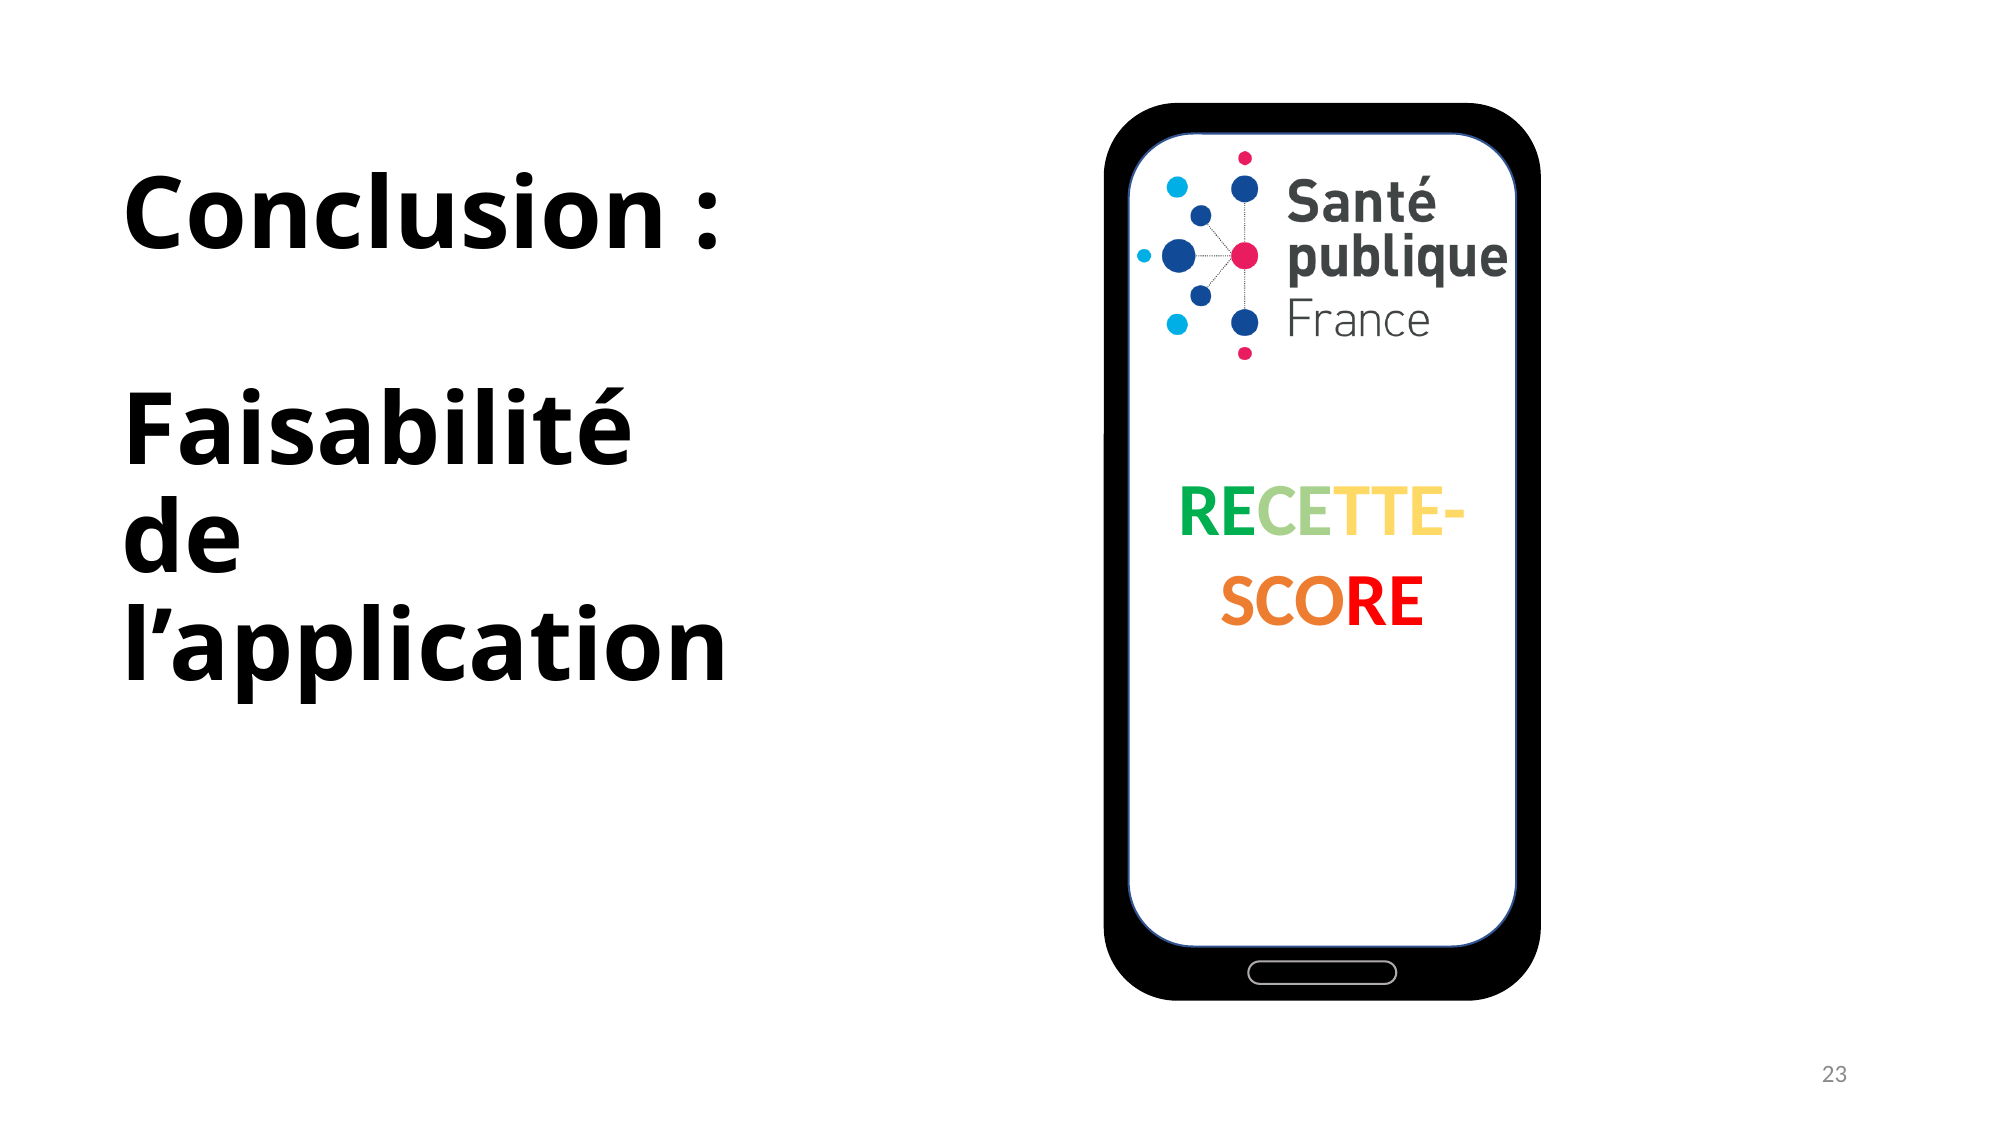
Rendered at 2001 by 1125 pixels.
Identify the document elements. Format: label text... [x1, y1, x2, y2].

slide_number 23 [1412, 1042, 1863, 1103]
title Conclusion : Faisabilité de l’application [106, 95, 757, 710]
text_box [1103, 102, 1541, 1001]
text_box [1247, 960, 1398, 985]
picture [1137, 151, 1507, 360]
text_box [1127, 163, 1518, 948]
text_box [1147, 132, 1498, 151]
text_box RECETTE-SCORE [1128, 453, 1517, 649]
